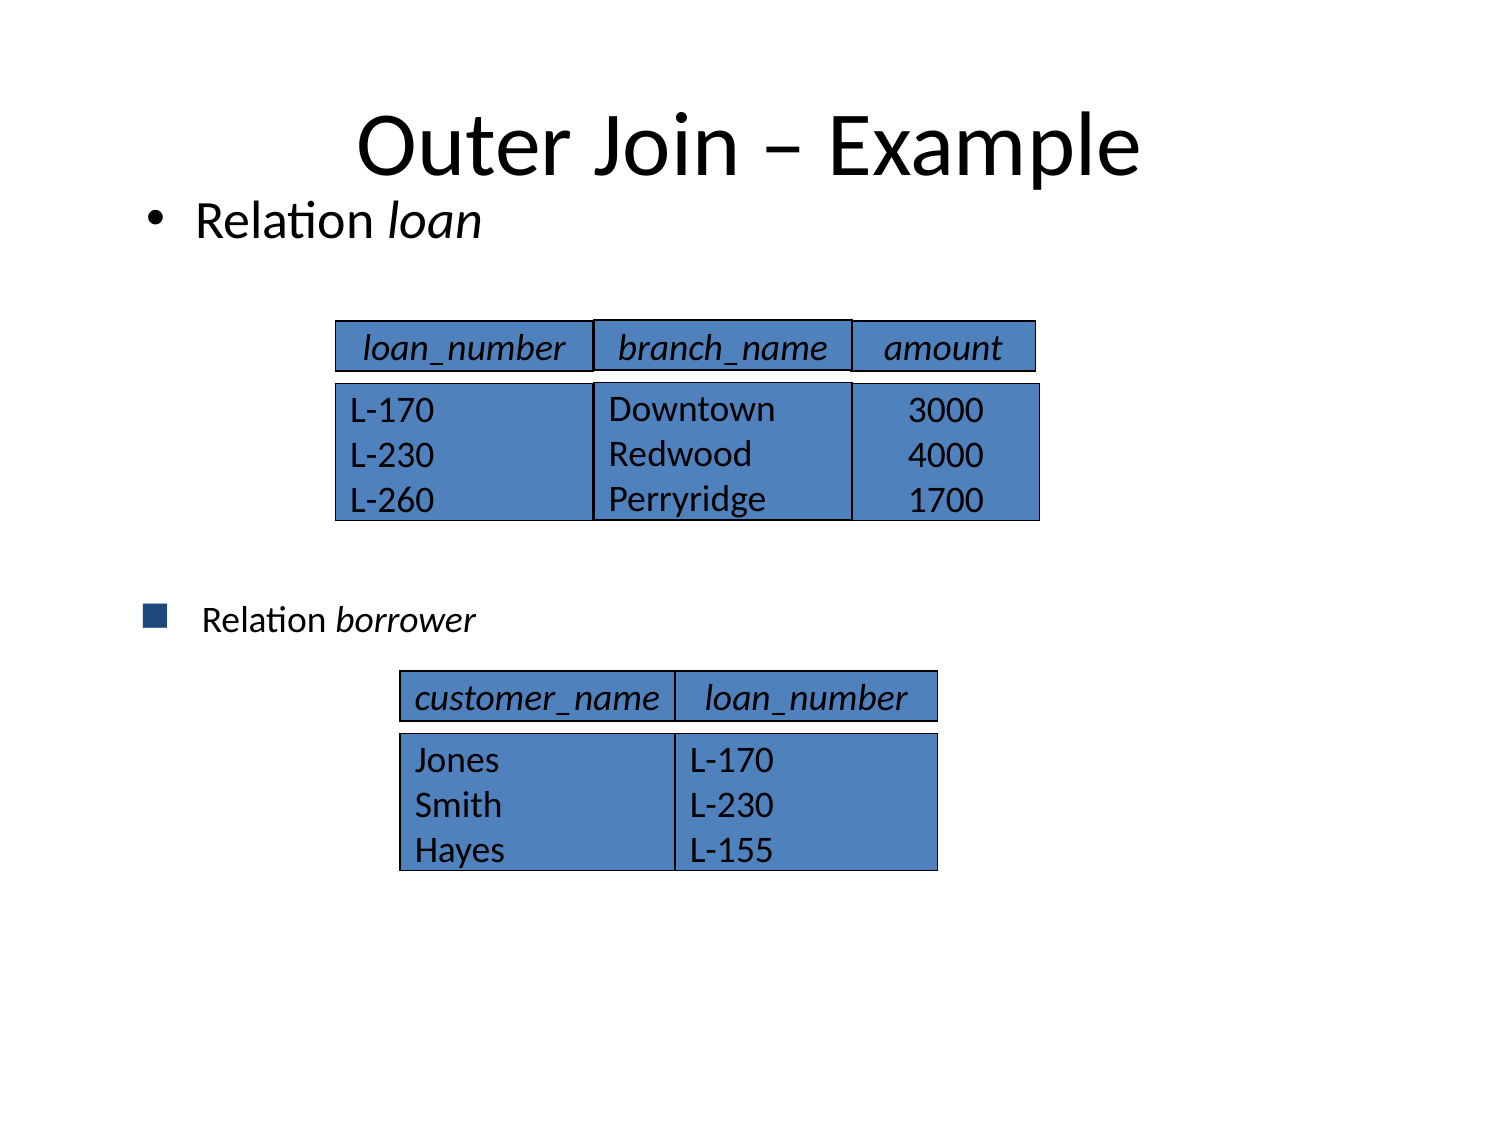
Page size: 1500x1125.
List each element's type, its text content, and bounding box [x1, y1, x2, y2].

title Outer Join – Example [75, 45, 1425, 233]
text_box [399, 670, 938, 872]
text_box Relation borrower [130, 587, 1284, 668]
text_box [335, 319, 1040, 522]
list Relation loan [130, 176, 1257, 257]
